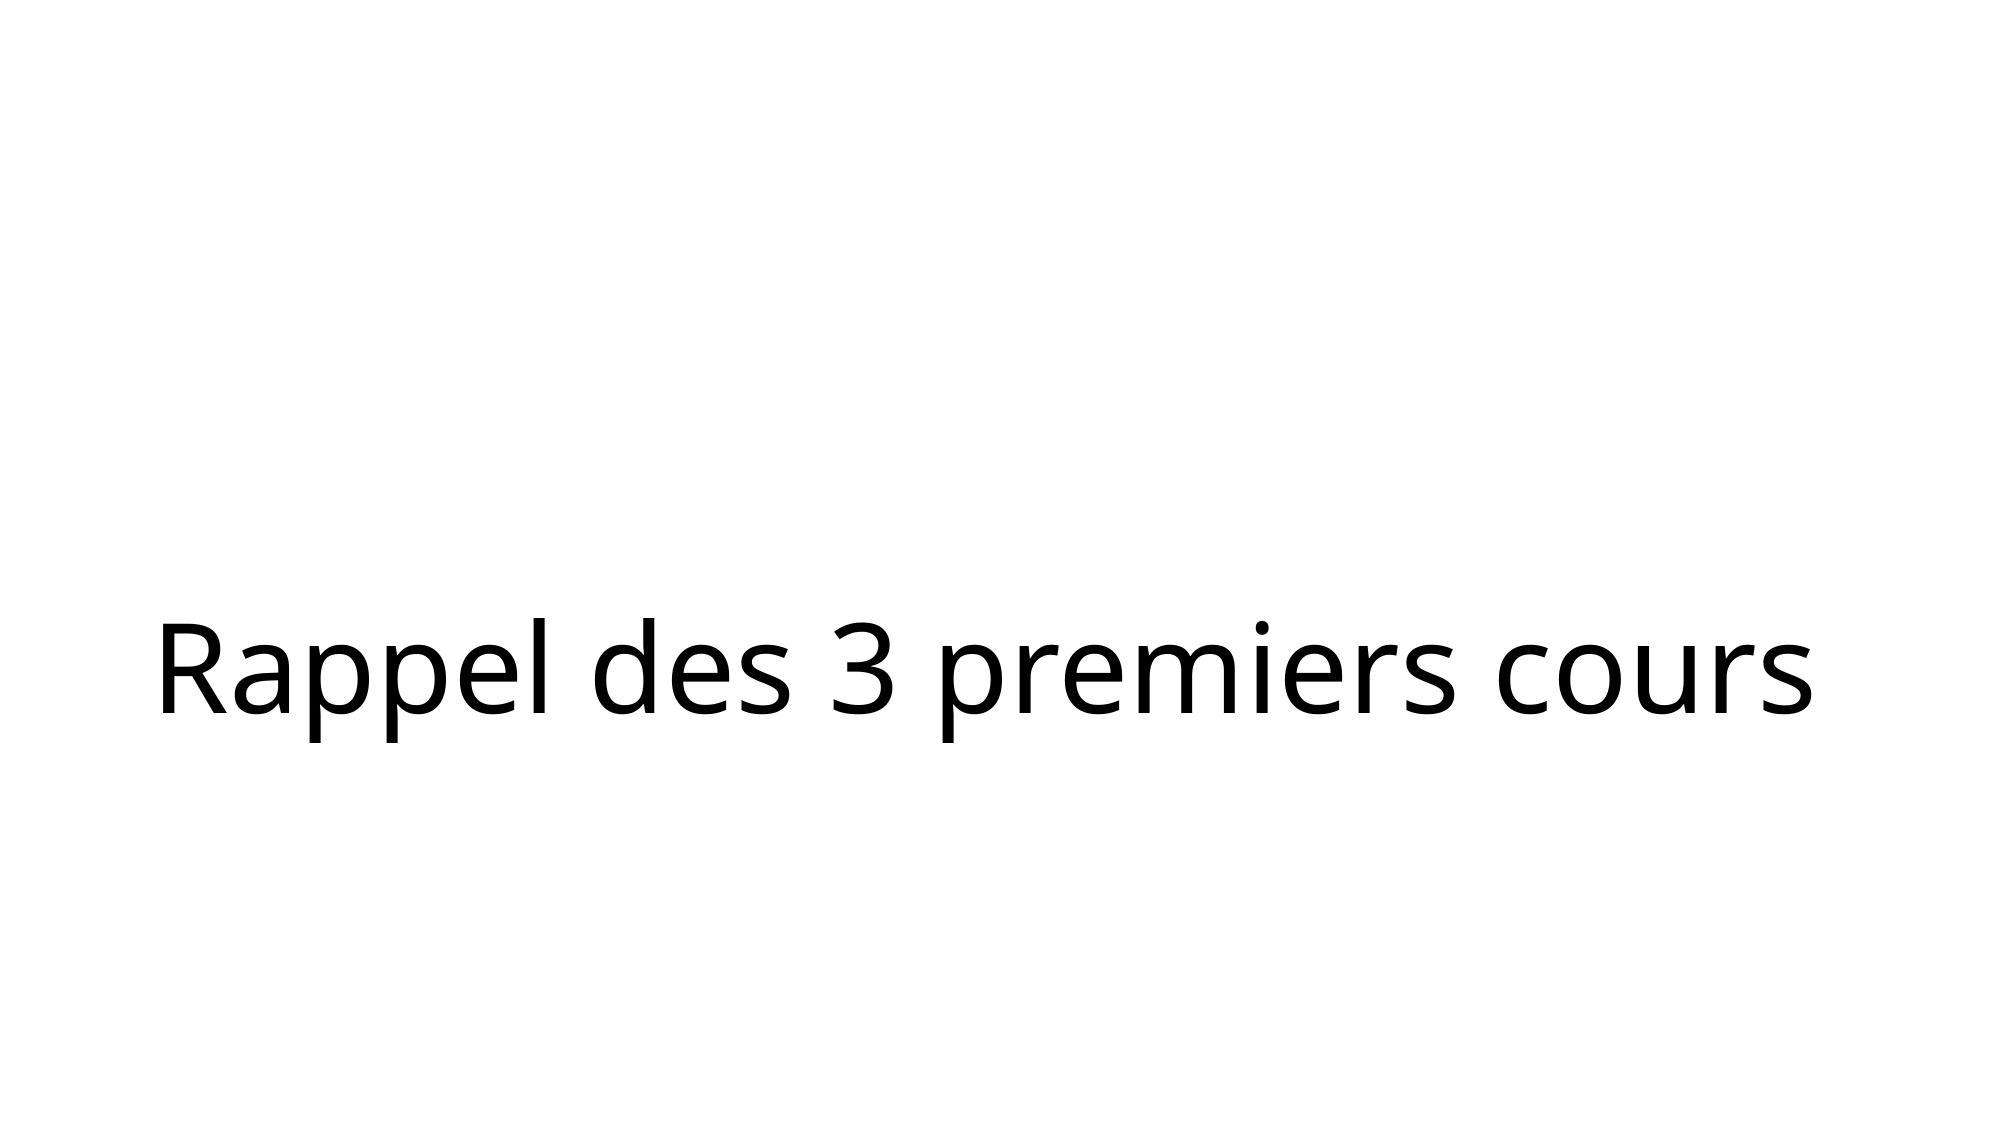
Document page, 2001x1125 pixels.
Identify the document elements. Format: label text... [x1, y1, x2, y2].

title Rappel des 3 premiers cours [136, 280, 1862, 749]
